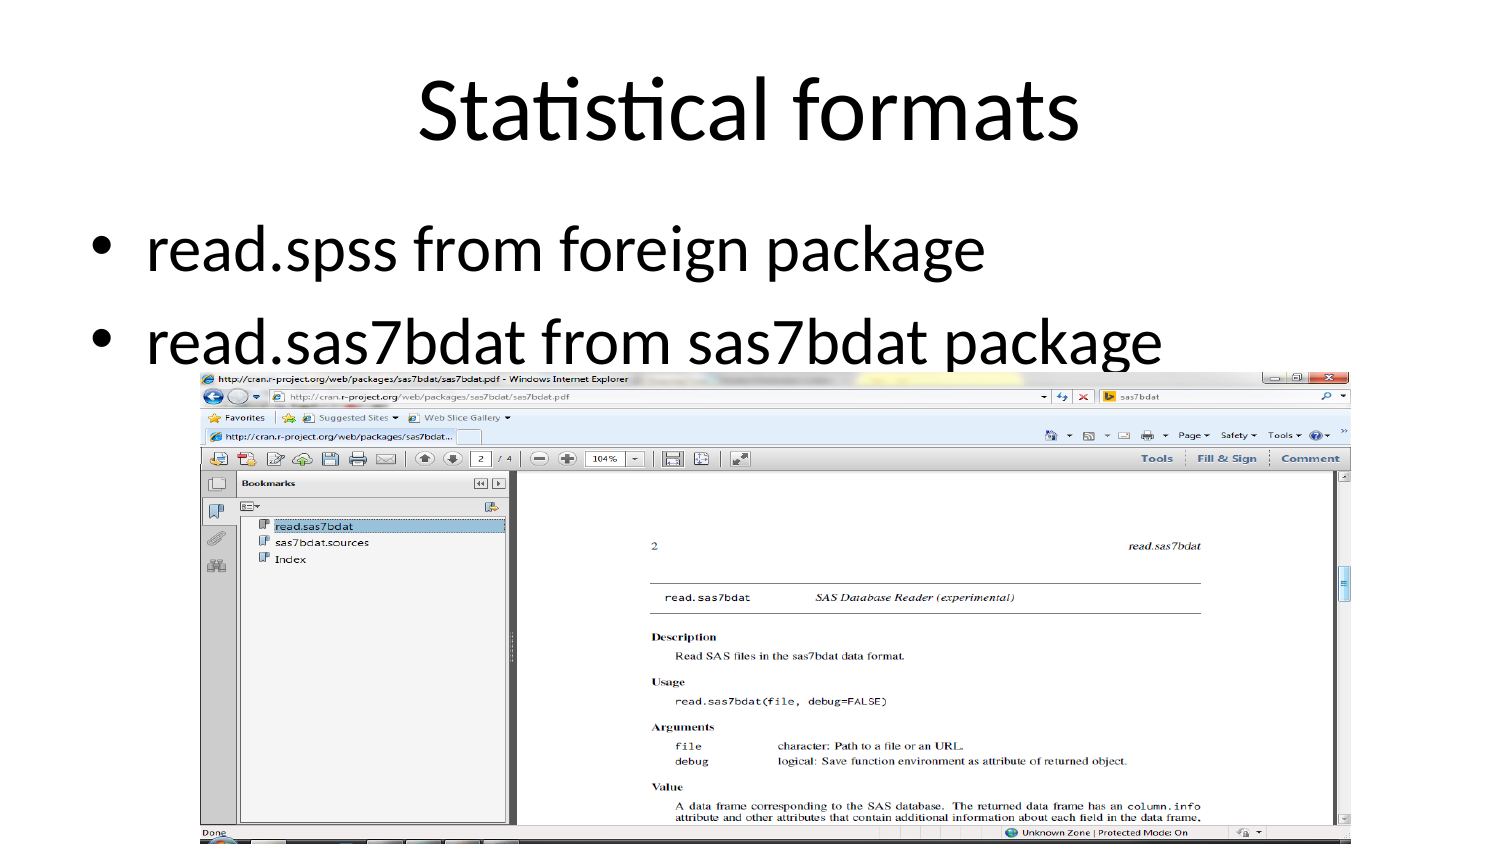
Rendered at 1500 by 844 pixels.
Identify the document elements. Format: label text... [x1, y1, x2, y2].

picture [199, 372, 1351, 844]
title Statistical formats [75, 33, 1425, 175]
list read.spss from foreign package read.sas7bdat from sas7bdat package [75, 196, 1425, 754]
